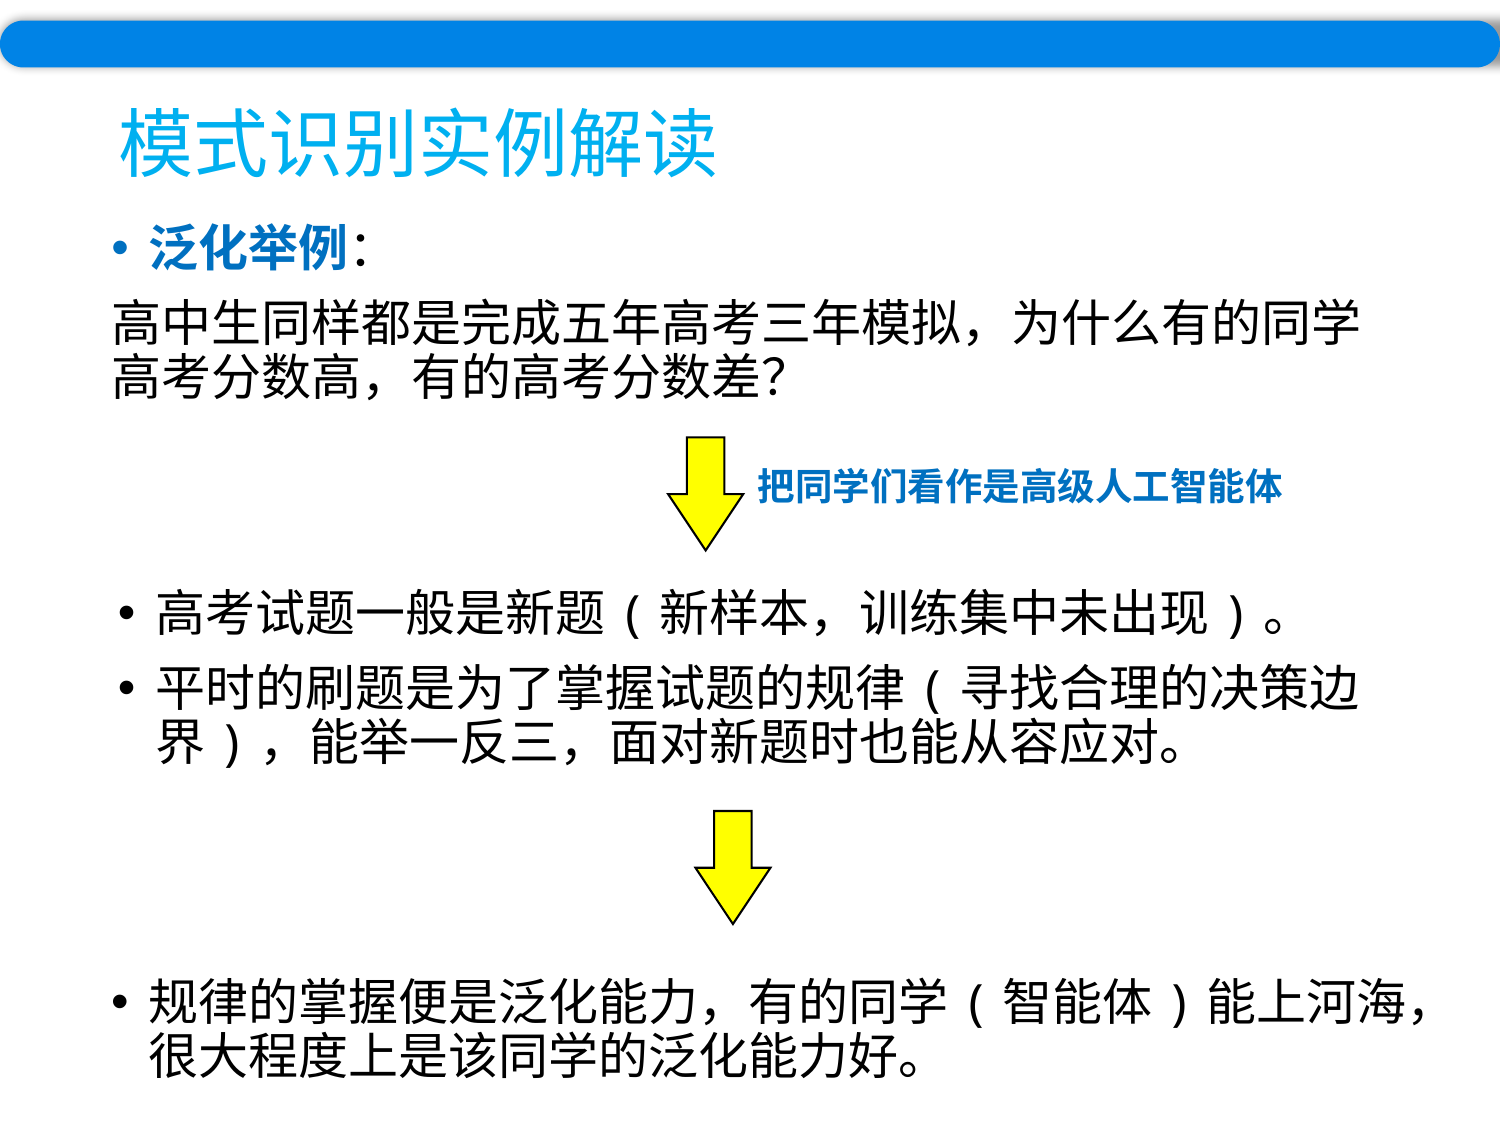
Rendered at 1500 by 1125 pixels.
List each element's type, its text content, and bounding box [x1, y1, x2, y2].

text_box 高考试题一般是新题(新样本，训练集中未出现)。 平时的刷题是为了掌握试题的规律(寻找合理的决策边界)，能举一反三，面对新题时也能从容应对。 [103, 581, 1415, 779]
text_box 规律的掌握便是泛化能力，有的同学(智能体)能上河海，很大程度上是该同学的泛化能力好。 [96, 903, 1461, 1093]
text_box [0, 19, 1500, 69]
text_box 把同学们看作是高级人工智能体 [743, 455, 1373, 516]
title 模式识别实例解读 [103, 67, 1397, 215]
text_box [695, 811, 771, 925]
text_box [668, 437, 743, 551]
text_box 泛化举例： 高中生同样都是完成五年高考三年模拟，为什么有的同学高考分数高，有的高考分数差？ [96, 215, 1404, 638]
